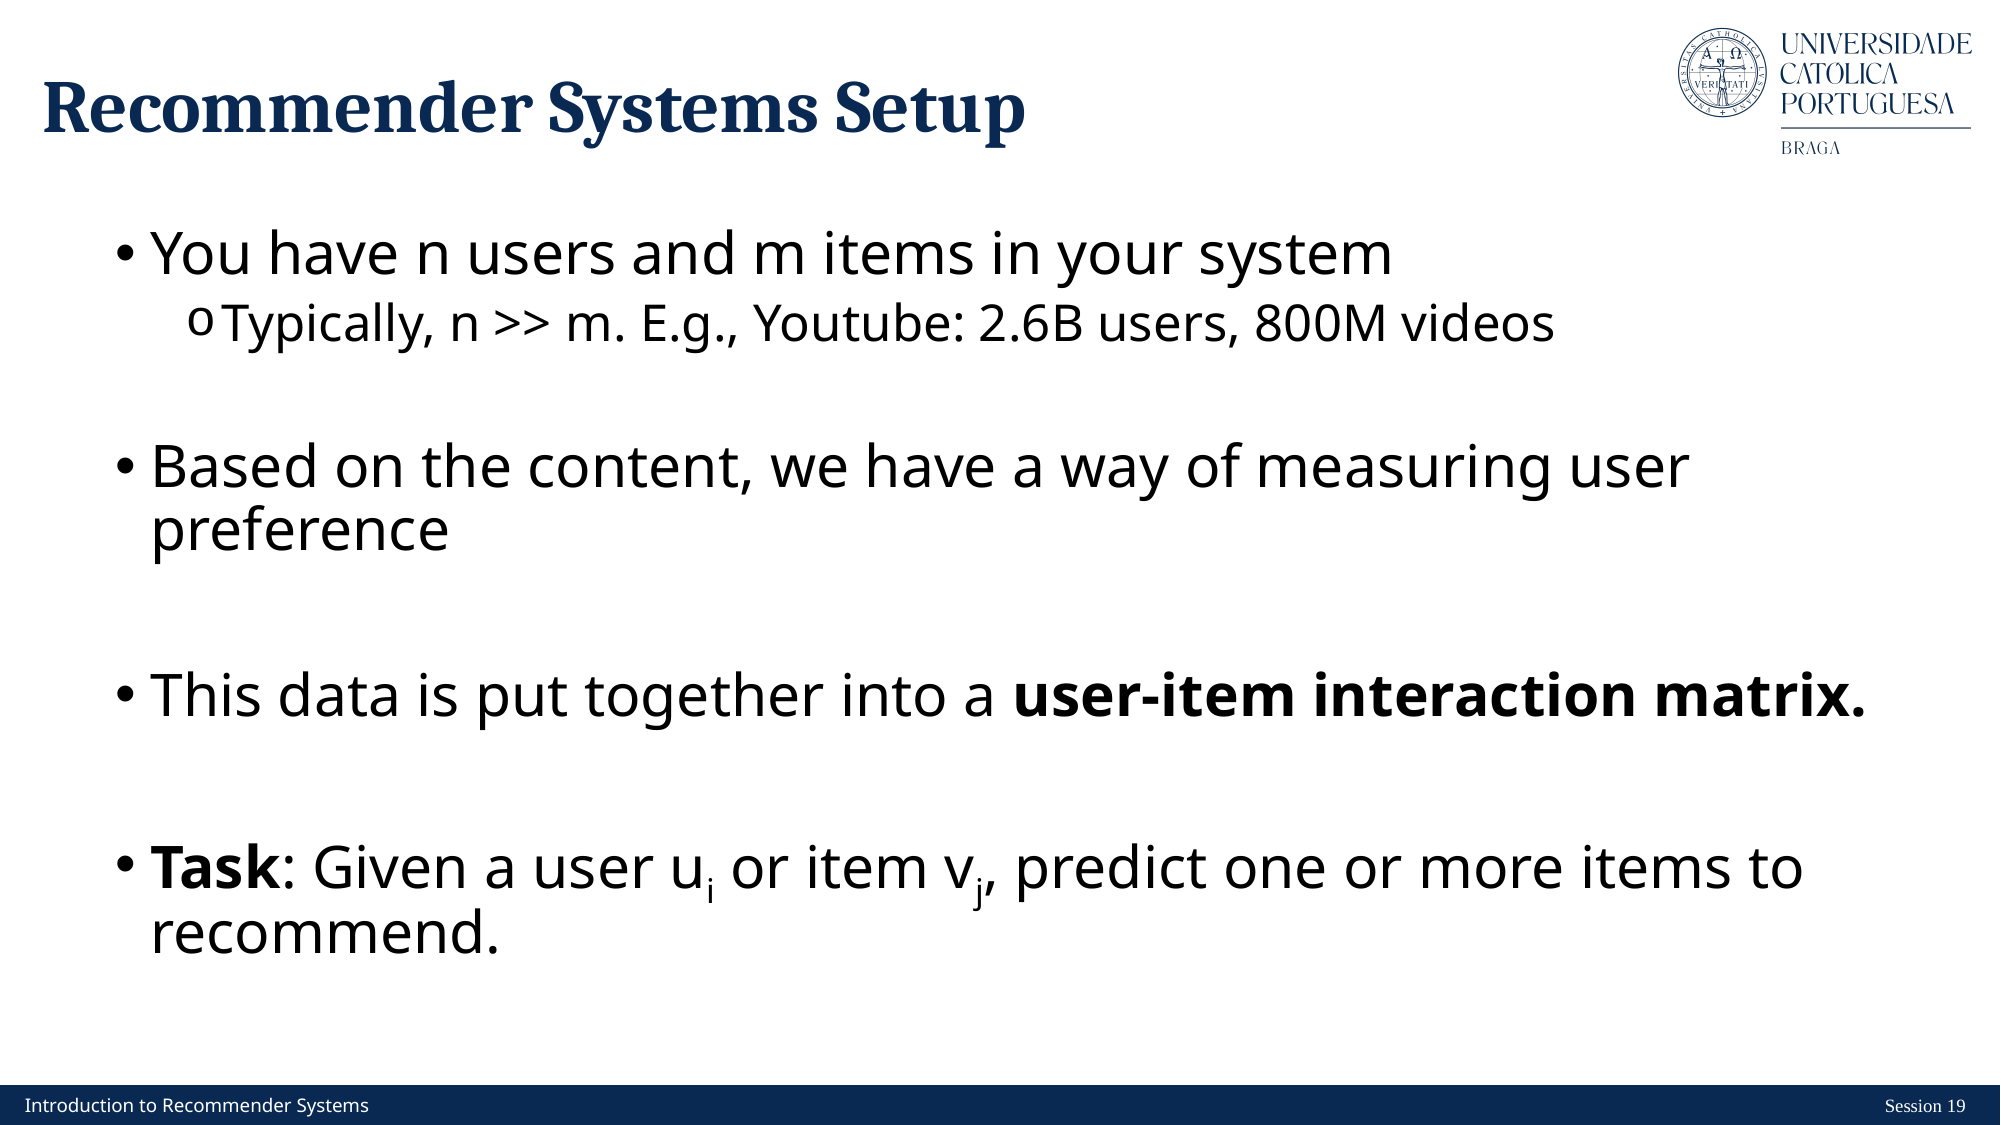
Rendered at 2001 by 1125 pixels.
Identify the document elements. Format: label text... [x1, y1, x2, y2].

text_box Introduction to Recommender Systems [9, 1086, 865, 1125]
title Recommender Systems Setup [27, 0, 1753, 218]
text_box Session 19 [865, 1086, 1981, 1125]
text_box You have n users and m items in your system Typically, n >> m. E.g., Youtube: 2.6B users, 800M videos Based on the content, we have a way of measuring user preference This data is put together into a user-item interaction matrix. Task: Given a user ui or item vj, predict one or more items to recommend. [100, 216, 1897, 1046]
text_box [0, 1085, 2000, 1125]
picture [1672, 18, 1982, 163]
